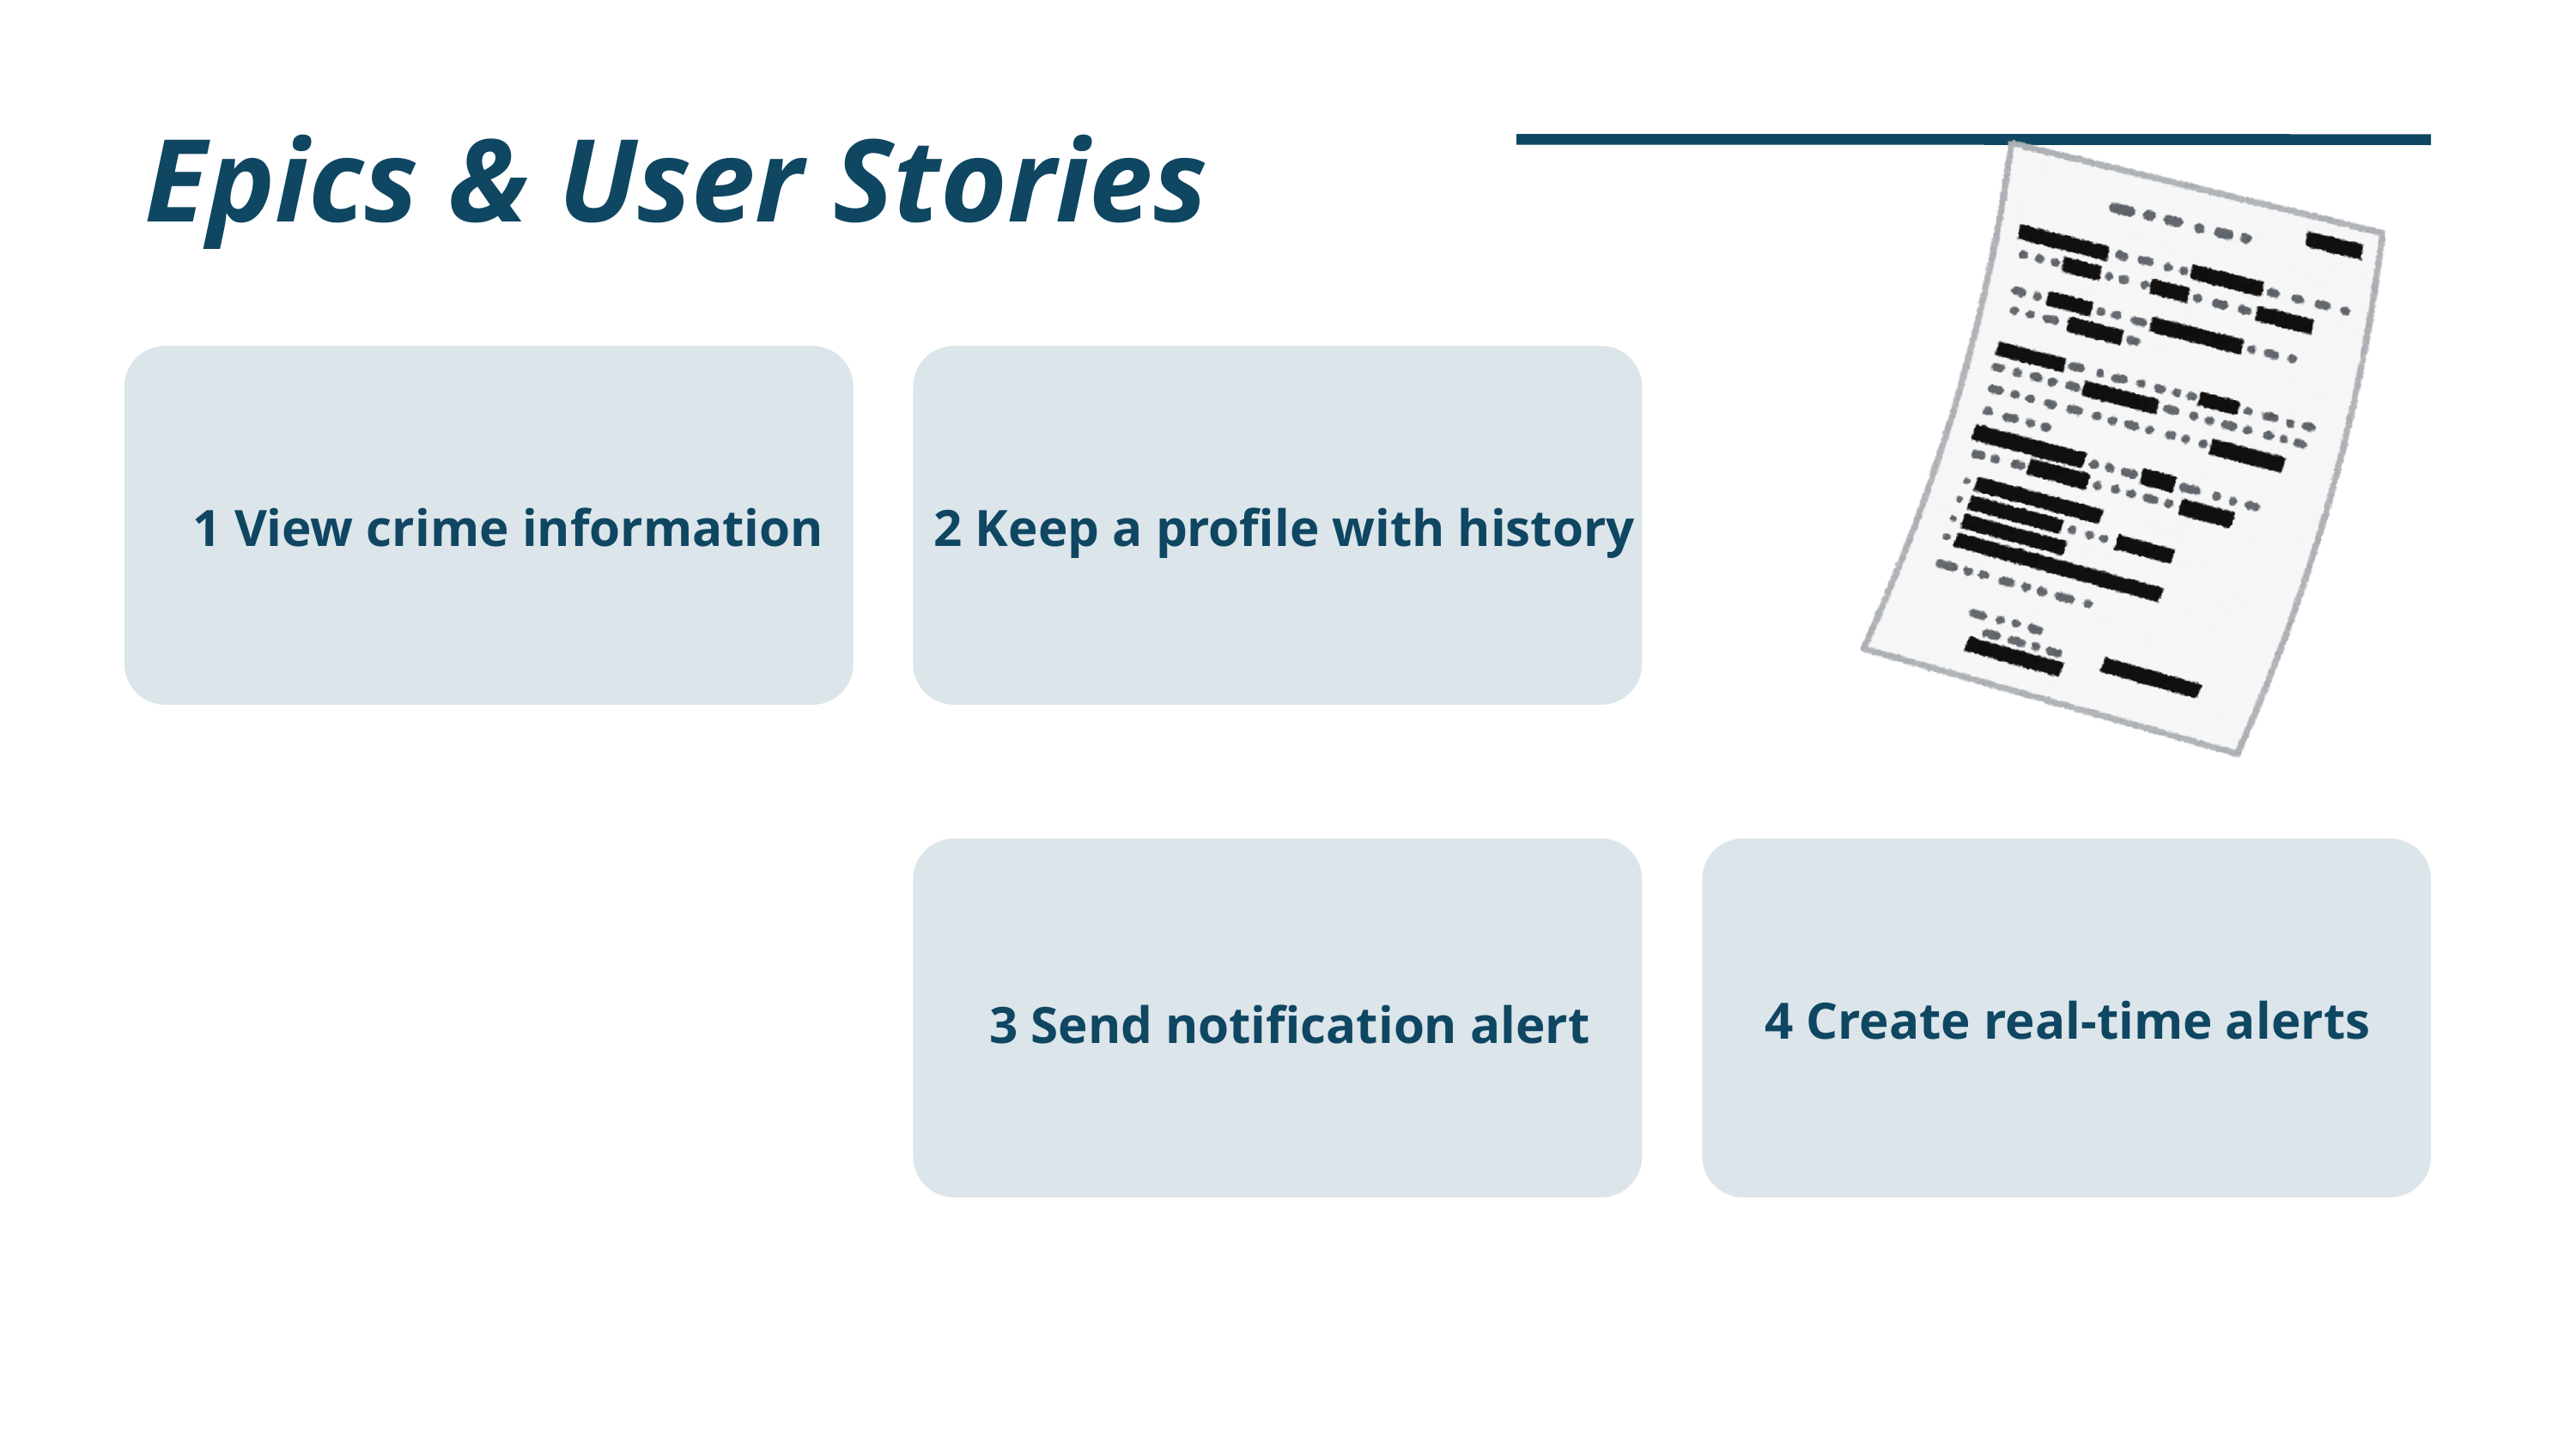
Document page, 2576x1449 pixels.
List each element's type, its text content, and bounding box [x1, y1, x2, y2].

text_box [1860, 139, 2386, 758]
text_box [913, 838, 1643, 1197]
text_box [124, 345, 854, 706]
text_box Epics & User Stories [144, 84, 1289, 246]
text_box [913, 345, 1643, 706]
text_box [1702, 838, 2432, 1197]
